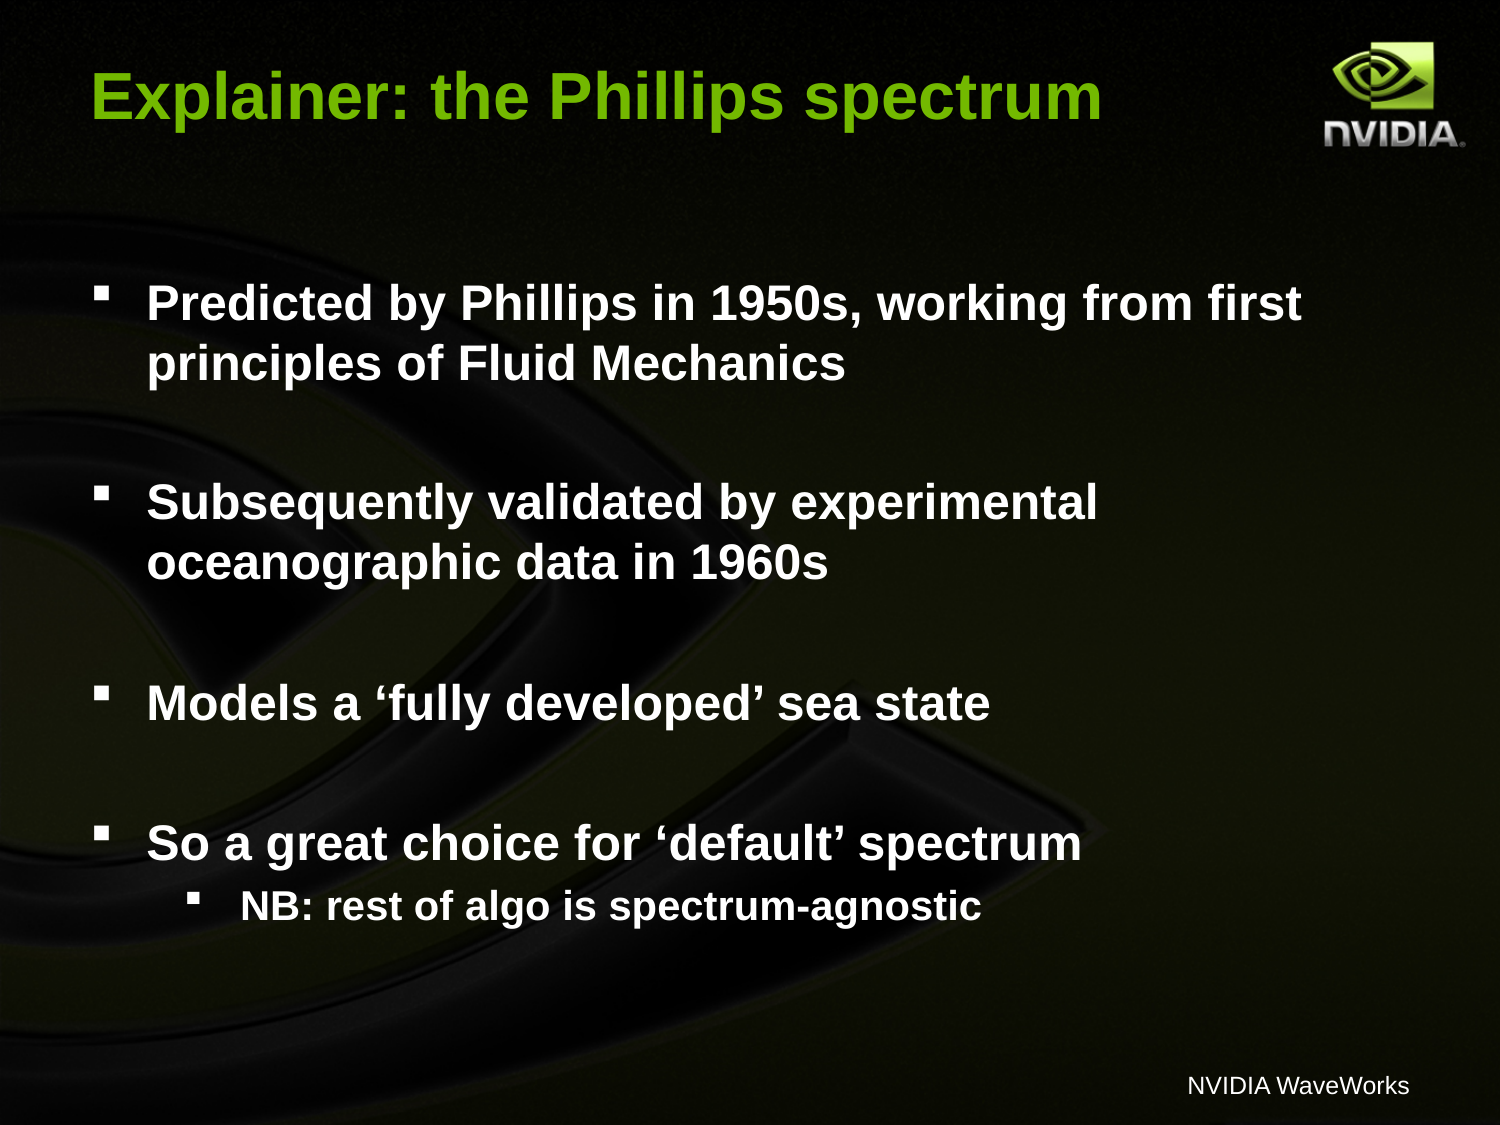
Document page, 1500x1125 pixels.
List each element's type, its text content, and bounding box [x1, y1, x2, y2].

picture [0, 0, 1500, 1125]
list Predicted by Phillips in 1950s, working from first principles of Fluid Mechanics Subsequently validated by experimental oceanographic data in 1960s Models a ‘fully developed’ sea state So a great choice for ‘default’ spectrum NB: rest of algo is spectrum-agnostic [74, 262, 1426, 1038]
title Explainer: the Phillips spectrum [74, 44, 1288, 141]
